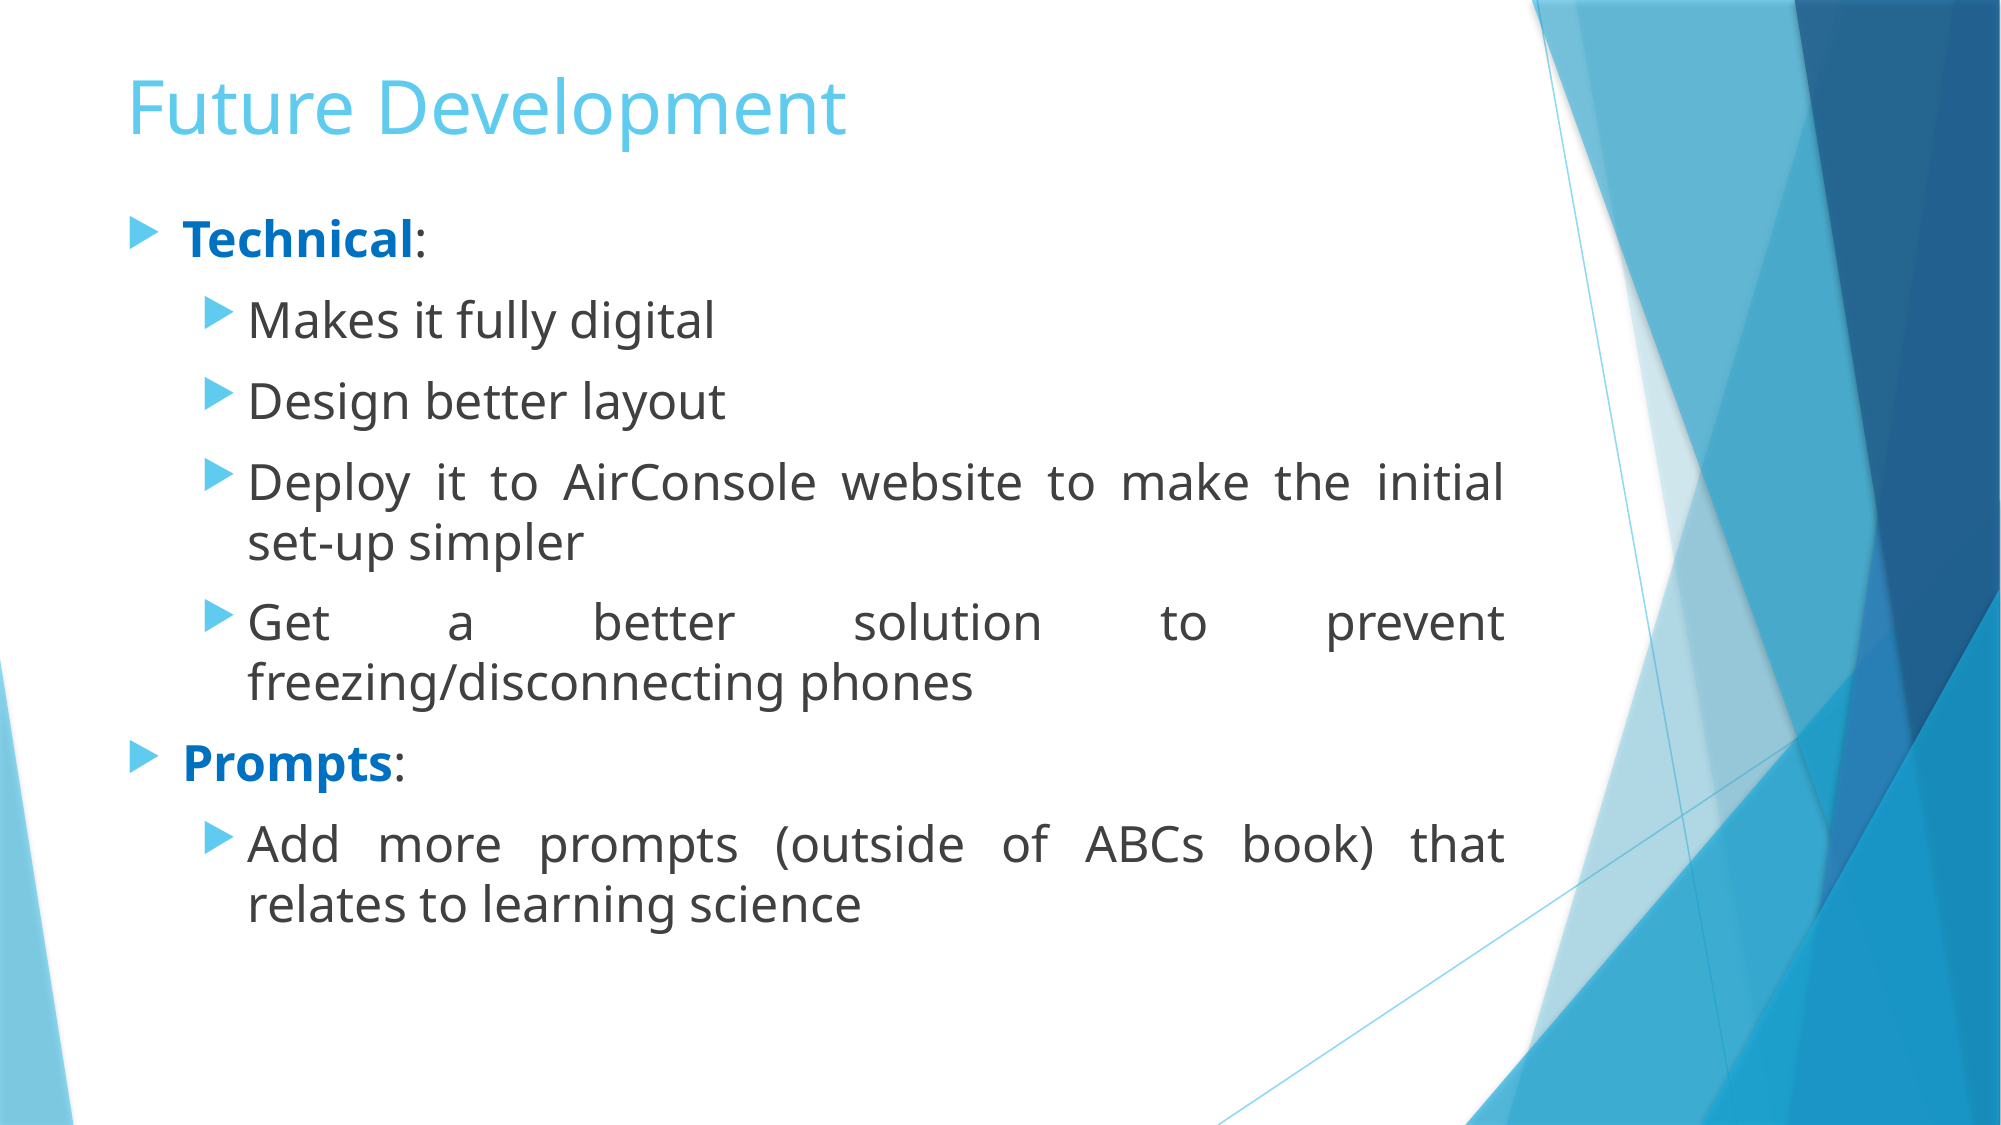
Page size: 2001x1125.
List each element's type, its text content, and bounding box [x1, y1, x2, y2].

list Technical: Makes it fully digital Design better layout Deploy it to AirConsole website to make the initial set-up simpler Get a better solution to prevent freezing/disconnecting phones Prompts: Add more prompts (outside of ABCs book) that relates to learning science [111, 200, 1522, 1027]
title Future Development [111, 52, 1522, 200]
